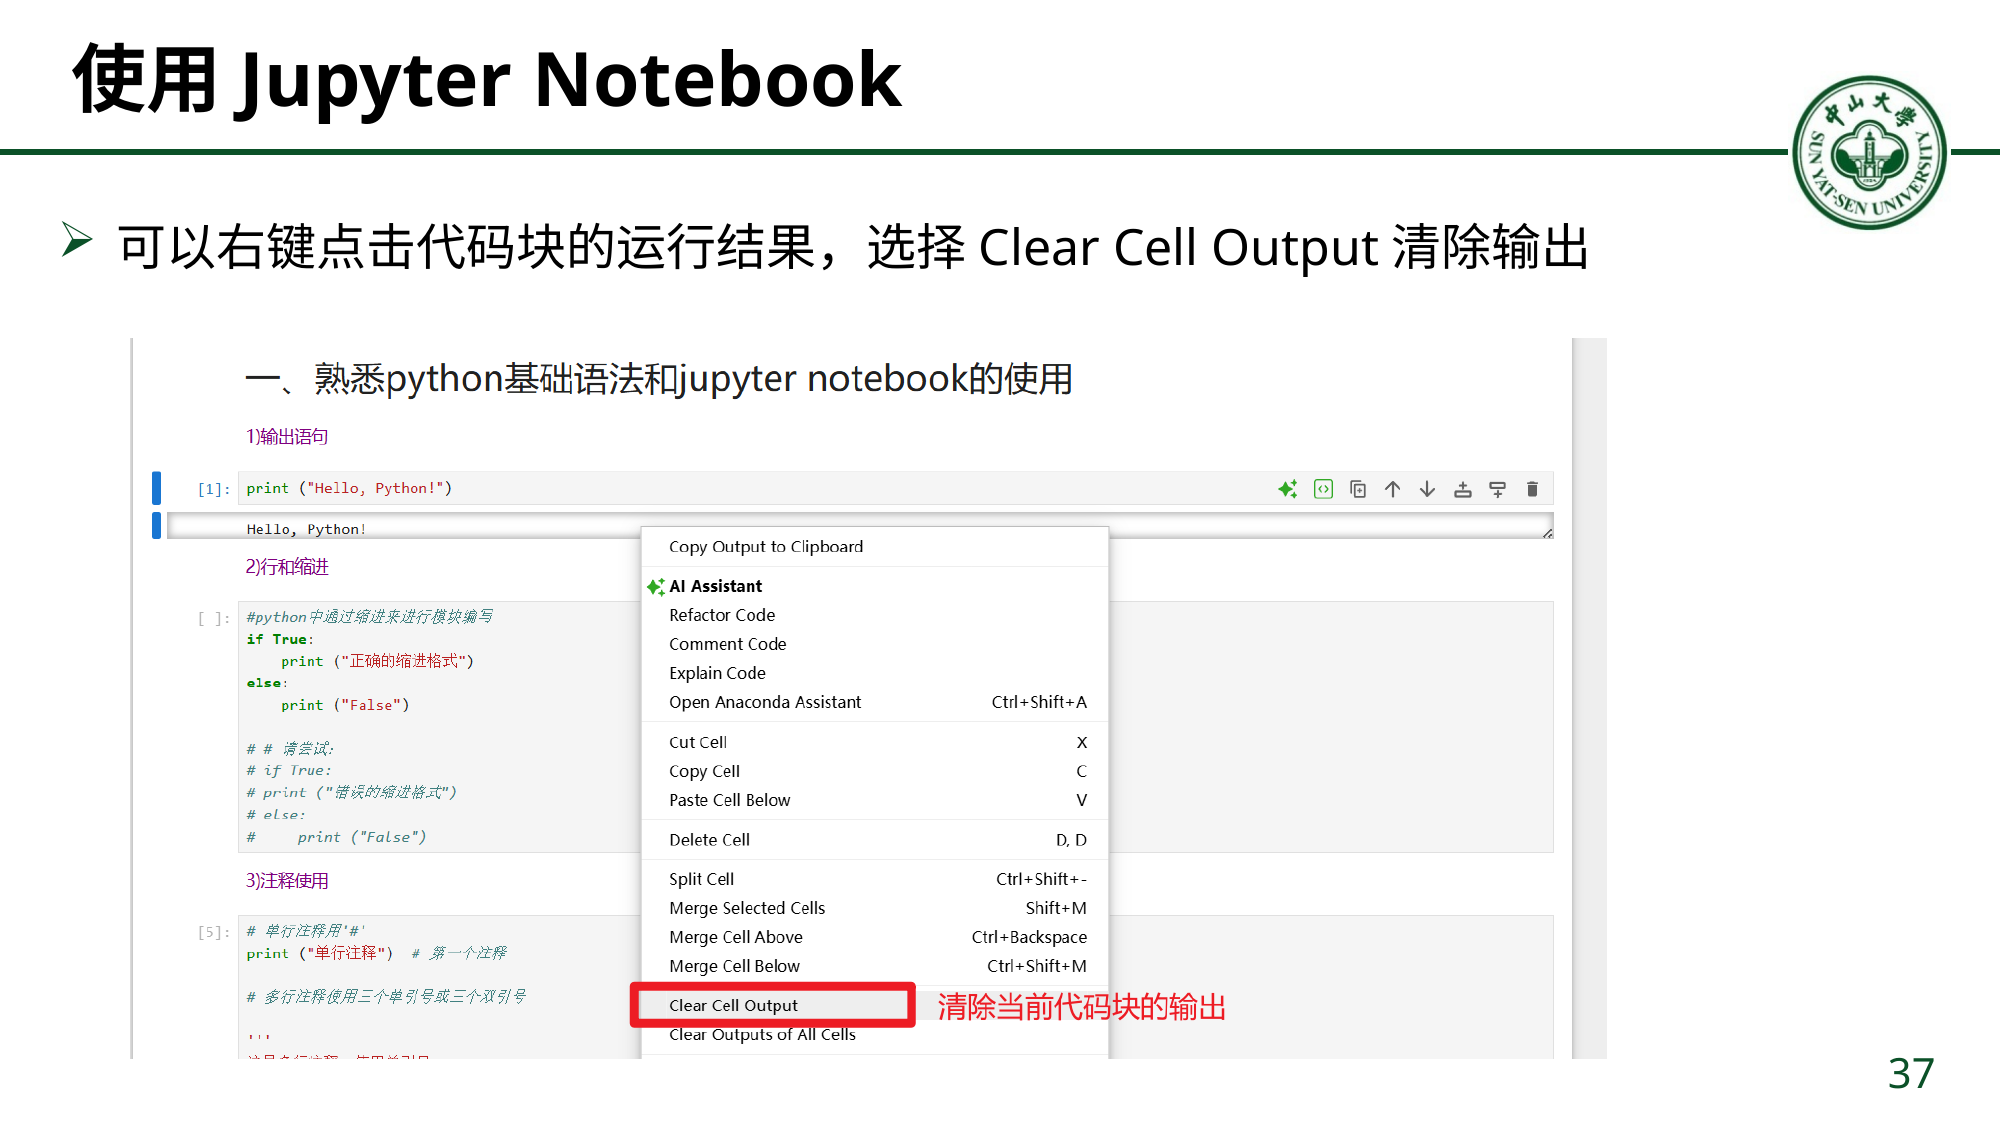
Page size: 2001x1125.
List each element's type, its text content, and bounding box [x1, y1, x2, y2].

picture [1788, 71, 1951, 234]
text_box 可以右键点击代码块的运行结果，选择Clear Cell Output清除输出 [42, 177, 1841, 283]
picture [130, 338, 1607, 1059]
slide_number 37 [1500, 1039, 1951, 1100]
title 使用Jupyter Notebook [56, 0, 1732, 153]
